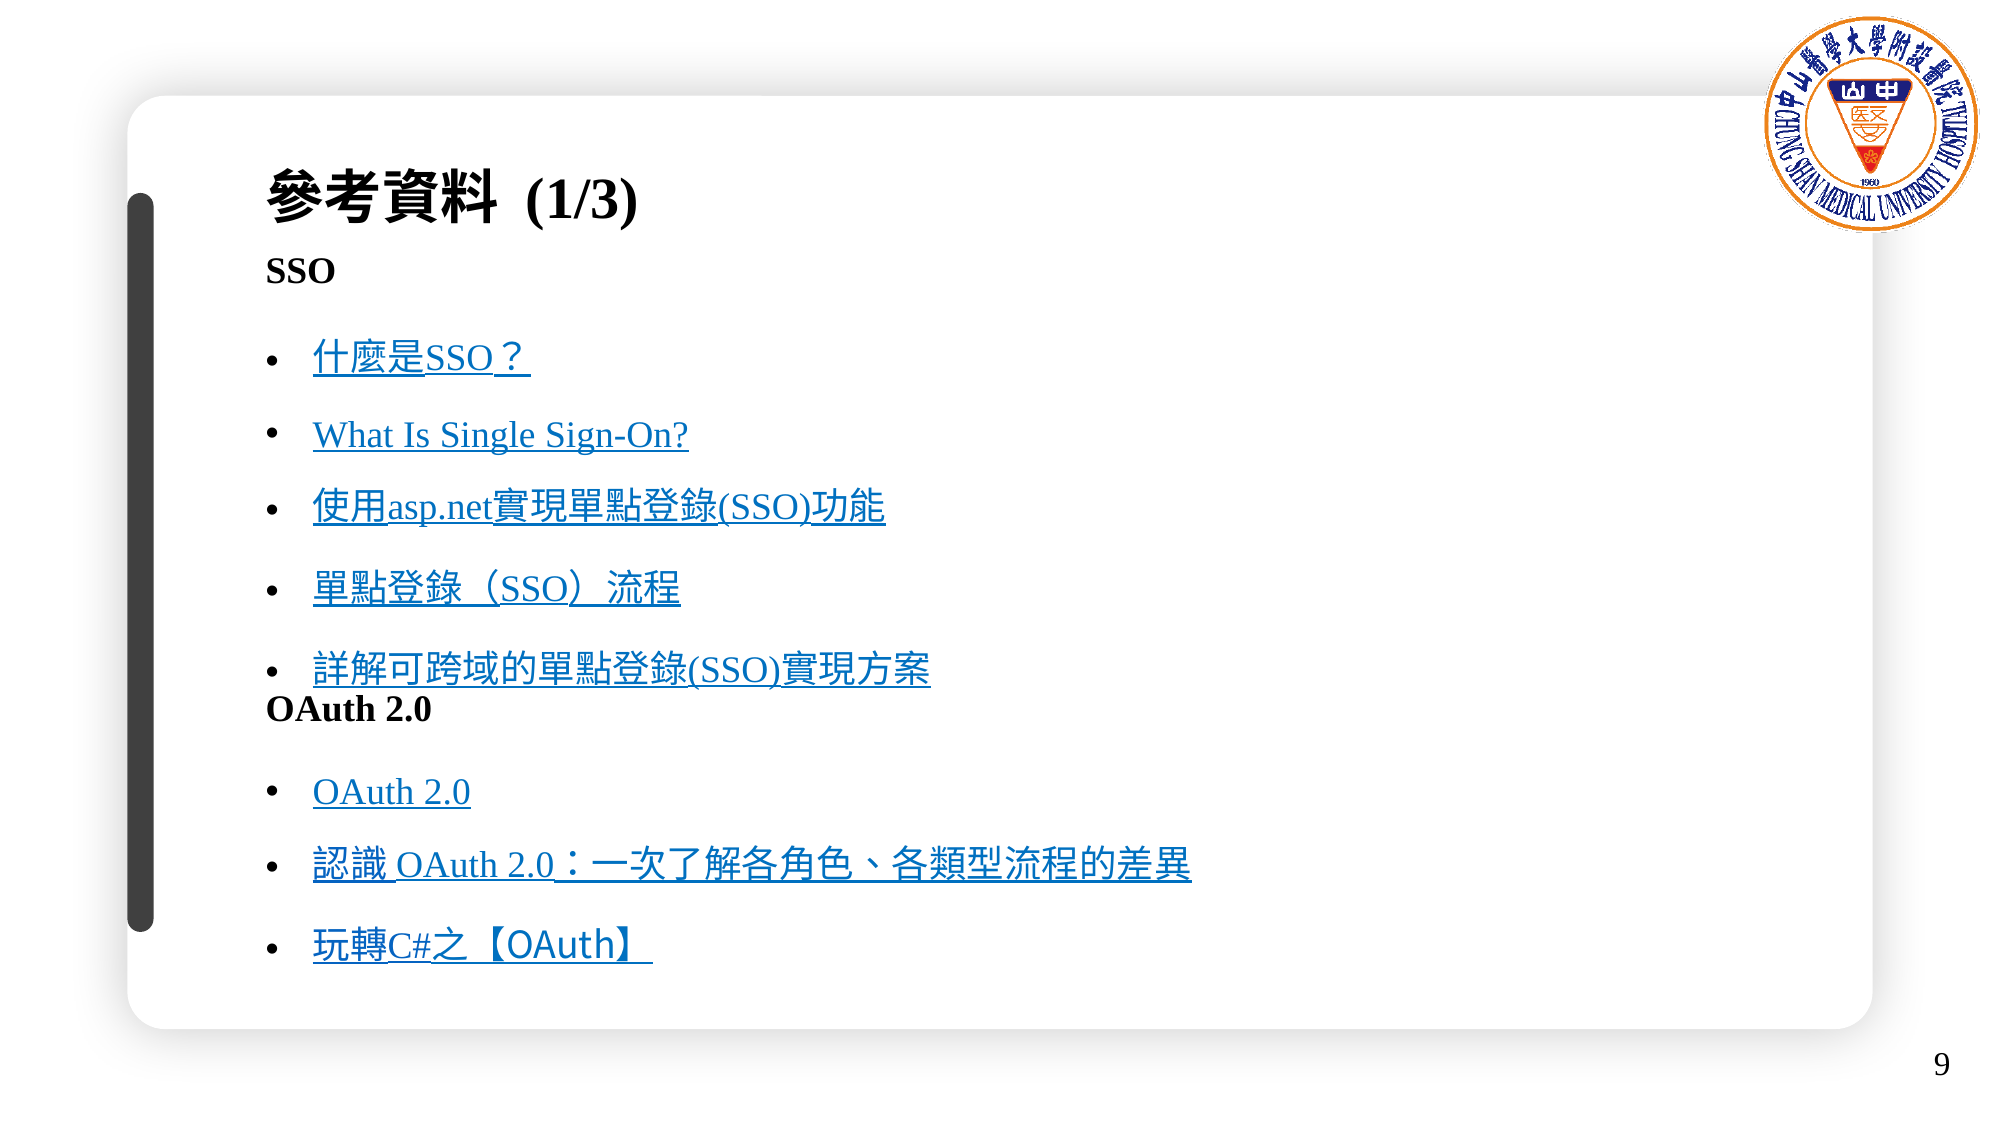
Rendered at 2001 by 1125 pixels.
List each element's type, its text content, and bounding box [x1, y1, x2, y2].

text_box 9 [1904, 1034, 1980, 1090]
picture [1762, 14, 1980, 233]
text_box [127, 95, 1873, 1030]
